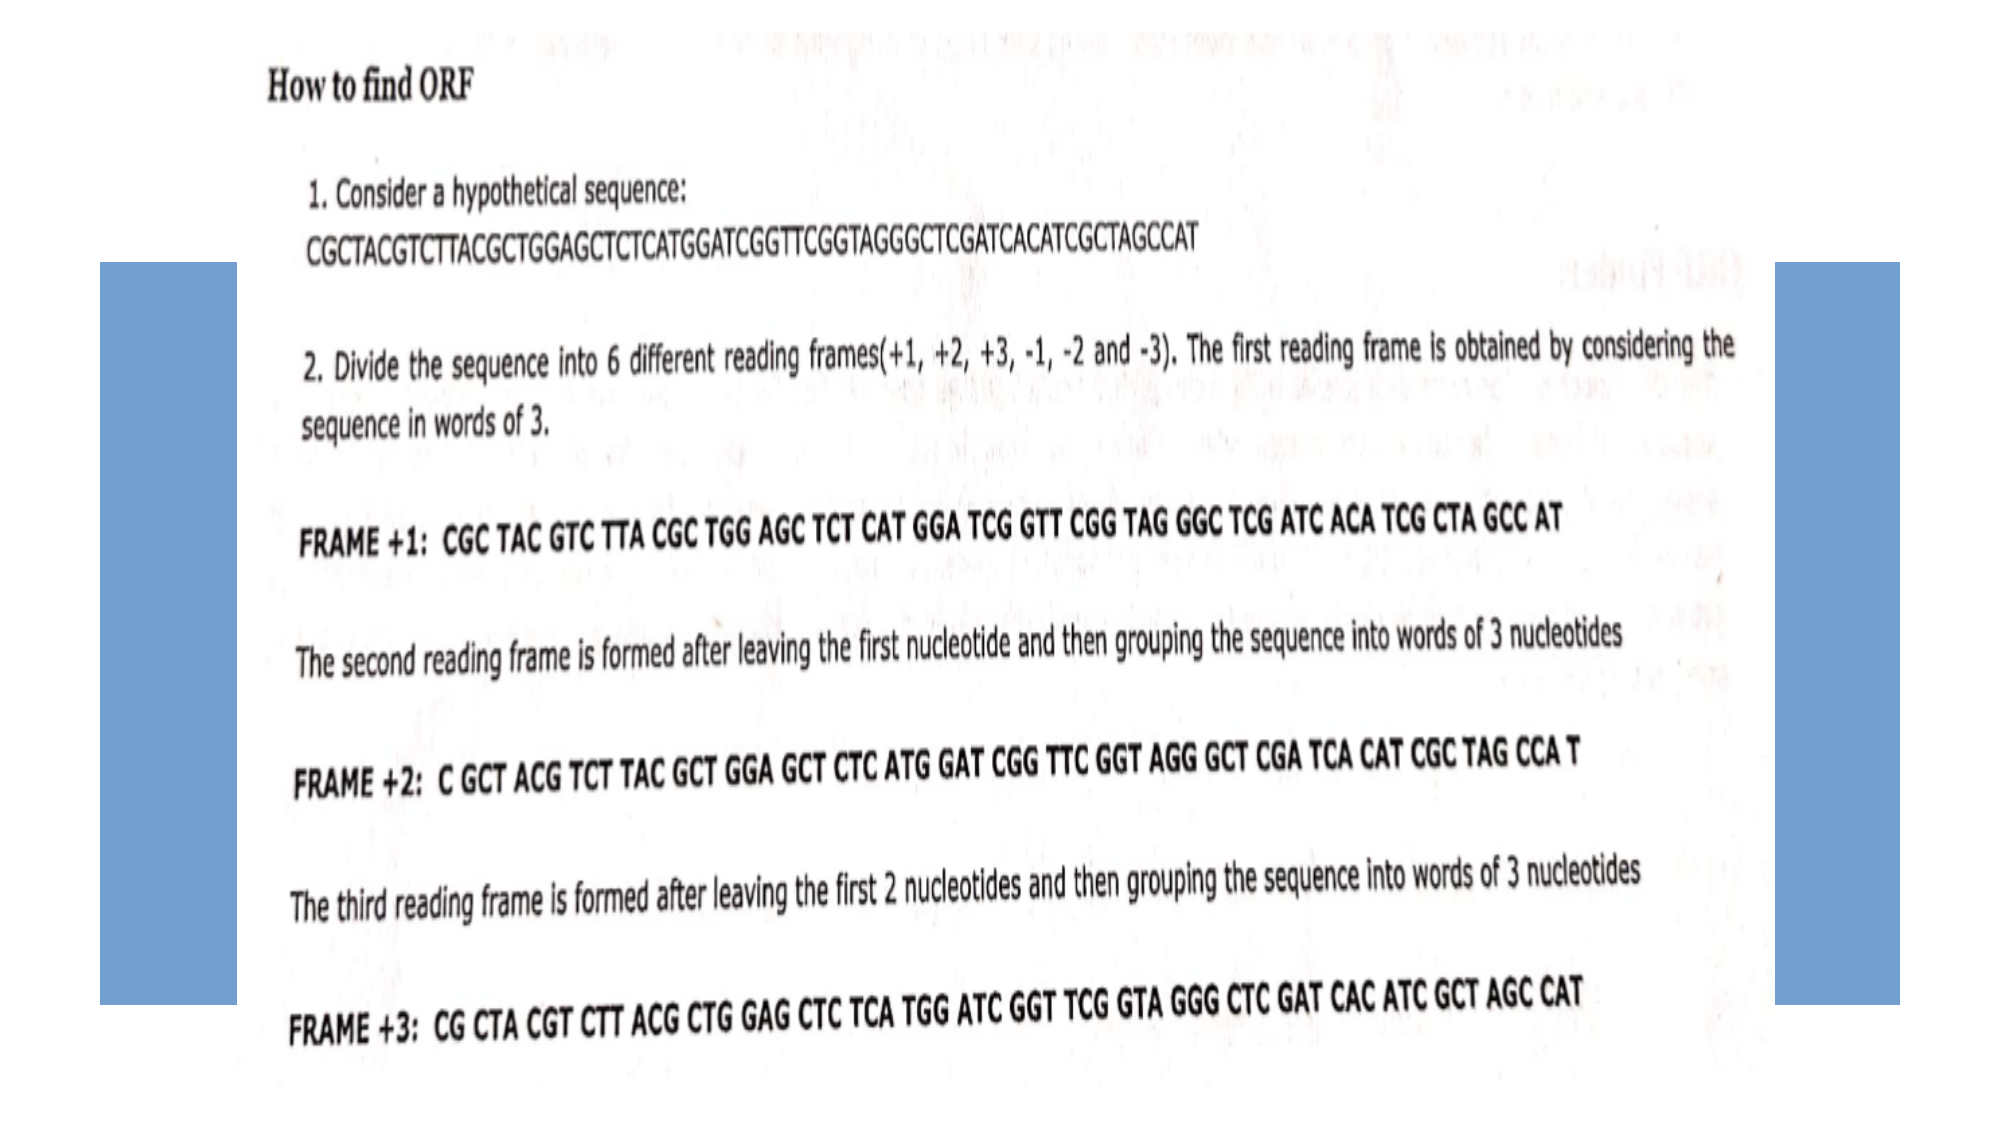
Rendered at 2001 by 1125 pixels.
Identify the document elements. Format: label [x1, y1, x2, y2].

picture [236, 0, 1776, 1088]
